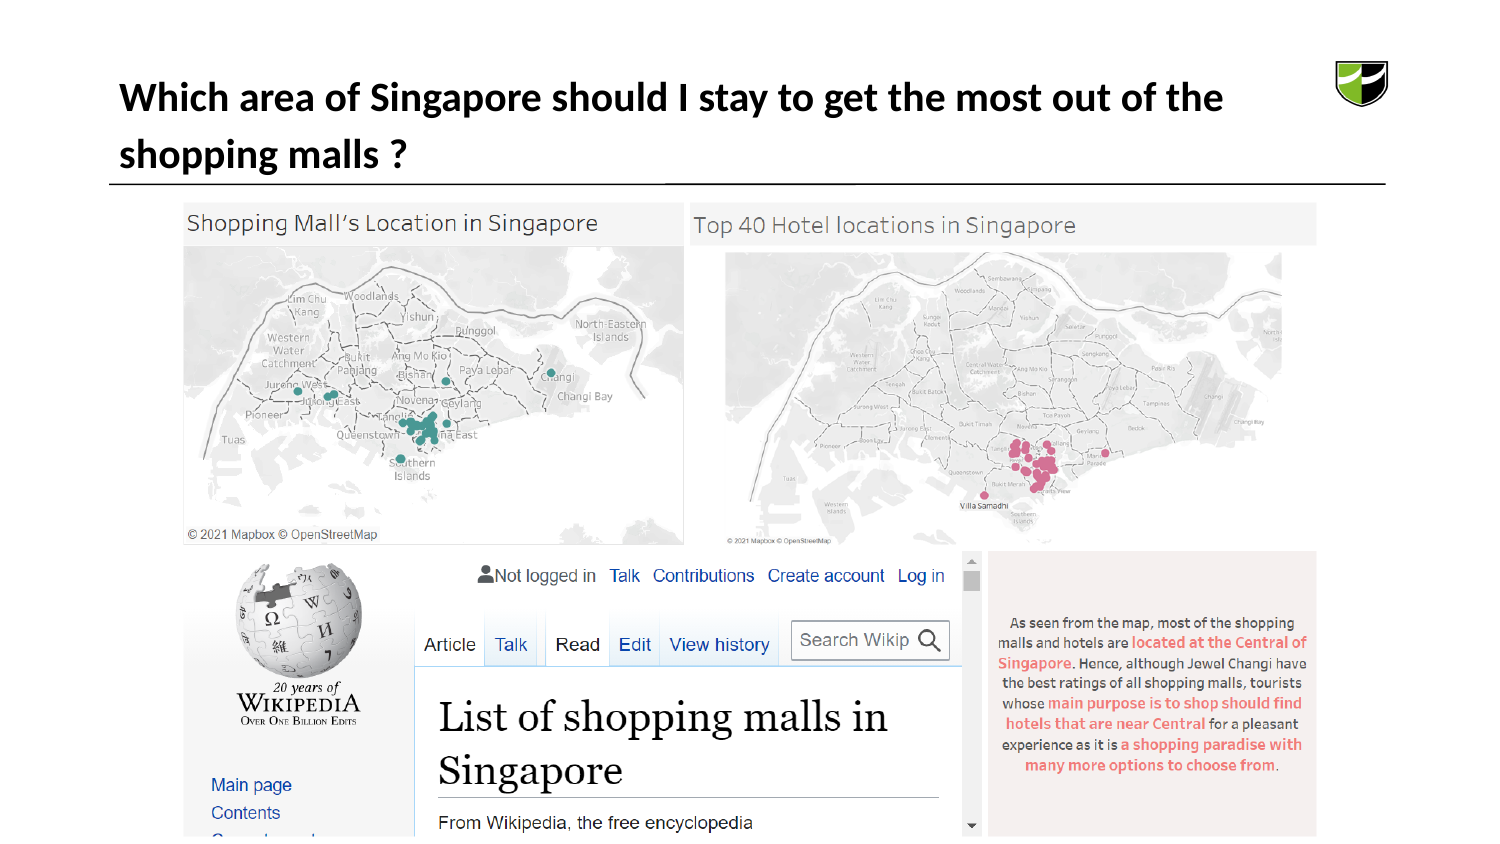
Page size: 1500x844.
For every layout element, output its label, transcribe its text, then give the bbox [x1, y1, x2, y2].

text_box Which area of Singapore should I stay to get the most out of the shopping malls ? [104, 46, 1330, 192]
picture [176, 201, 1323, 844]
picture [1335, 56, 1393, 107]
